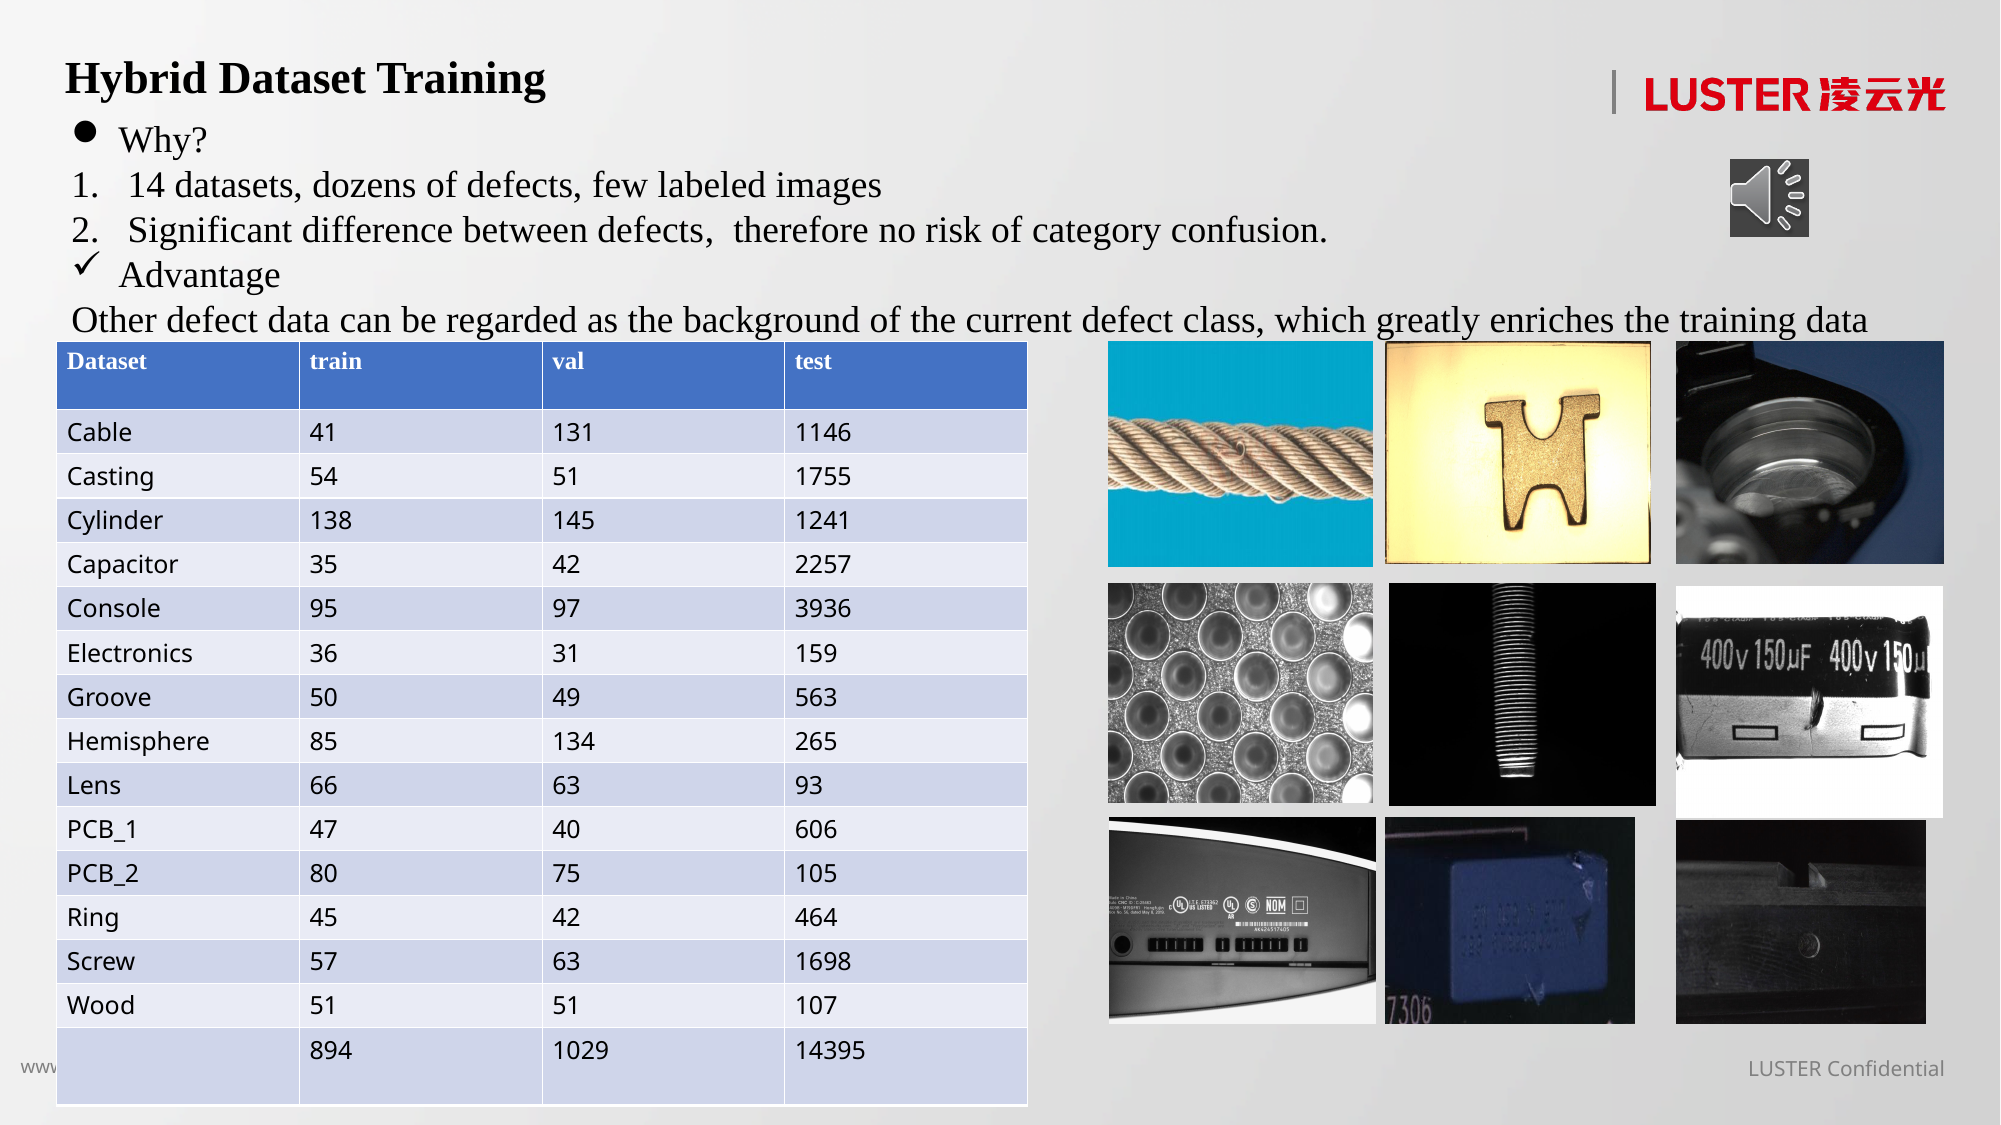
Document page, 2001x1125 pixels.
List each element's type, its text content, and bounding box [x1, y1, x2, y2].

table_cell 40 [543, 807, 784, 850]
table_cell 54 [300, 454, 542, 497]
table_header train [300, 347, 542, 409]
table_cell 51 [543, 454, 784, 497]
title Hybrid Dataset Training [50, 40, 1531, 124]
table_cell Cylinder [57, 499, 299, 542]
table_cell 2257 [785, 543, 1027, 586]
table_cell 93 [785, 763, 1027, 806]
table_cell 85 [300, 719, 542, 762]
table_cell 107 [785, 984, 1027, 1027]
table_cell 47 [300, 807, 542, 850]
table_cell PCB_2 [57, 851, 299, 895]
table_header Dataset [57, 347, 299, 409]
text_box Why? 14 datasets, dozens of defects, few labeled images Significant difference between defects, therefore no risk of category confusion. Advantage Other defect data can be regarded as the background of the current defect class, which greatly enriches the training data [56, 107, 1950, 347]
table_header val [543, 347, 784, 409]
table_cell 50 [300, 675, 542, 718]
table_cell 95 [300, 587, 542, 630]
table_cell 1241 [785, 499, 1027, 542]
table_cell 80 [300, 851, 542, 895]
table_cell 36 [300, 631, 542, 674]
table_cell Console [57, 587, 299, 630]
table_cell Hemisphere [57, 719, 299, 762]
table_cell 57 [300, 940, 542, 983]
table_cell 31 [543, 631, 784, 674]
table_cell 1146 [785, 410, 1027, 453]
table_cell Screw [57, 940, 299, 983]
table_cell 131 [543, 410, 784, 453]
table_cell PCB_1 [57, 807, 299, 850]
table_cell Groove [57, 675, 299, 718]
table_cell Electronics [57, 631, 299, 674]
table_cell 63 [543, 940, 784, 983]
table_cell 894 [300, 1028, 542, 1104]
table_cell 51 [543, 984, 784, 1027]
table_cell 41 [300, 410, 542, 453]
table_cell 14395 [785, 1028, 1027, 1104]
table_cell 42 [543, 896, 784, 939]
table_cell 105 [785, 851, 1027, 895]
table_cell 97 [543, 587, 784, 630]
table_cell 464 [785, 896, 1027, 939]
table_cell 49 [543, 675, 784, 718]
table_cell Casting [57, 454, 299, 497]
table_cell 75 [543, 851, 784, 895]
table_cell [57, 1028, 299, 1104]
table_cell 3936 [785, 587, 1027, 630]
table_cell Wood [57, 984, 299, 1027]
table_cell 45 [300, 896, 542, 939]
table_cell 265 [785, 719, 1027, 762]
table_cell Capacitor [57, 543, 299, 586]
table_cell 51 [300, 984, 542, 1027]
picture [0, 0, 2001, 1125]
table_cell Ring [57, 896, 299, 939]
table_cell 35 [300, 543, 542, 586]
table_cell Cable [57, 410, 299, 453]
table_cell 63 [543, 763, 784, 806]
table_cell 563 [785, 675, 1027, 718]
table_cell 145 [543, 499, 784, 542]
table_cell 138 [300, 499, 542, 542]
table_header test [785, 347, 1027, 409]
table_cell Lens [57, 763, 299, 806]
table_cell 134 [543, 719, 784, 762]
table_cell 1698 [785, 940, 1027, 983]
table_cell 42 [543, 543, 784, 586]
table_cell 66 [300, 763, 542, 806]
table_cell 606 [785, 807, 1027, 850]
table_cell 1755 [785, 454, 1027, 497]
table_cell 1029 [543, 1028, 784, 1104]
table_cell 159 [785, 631, 1027, 674]
